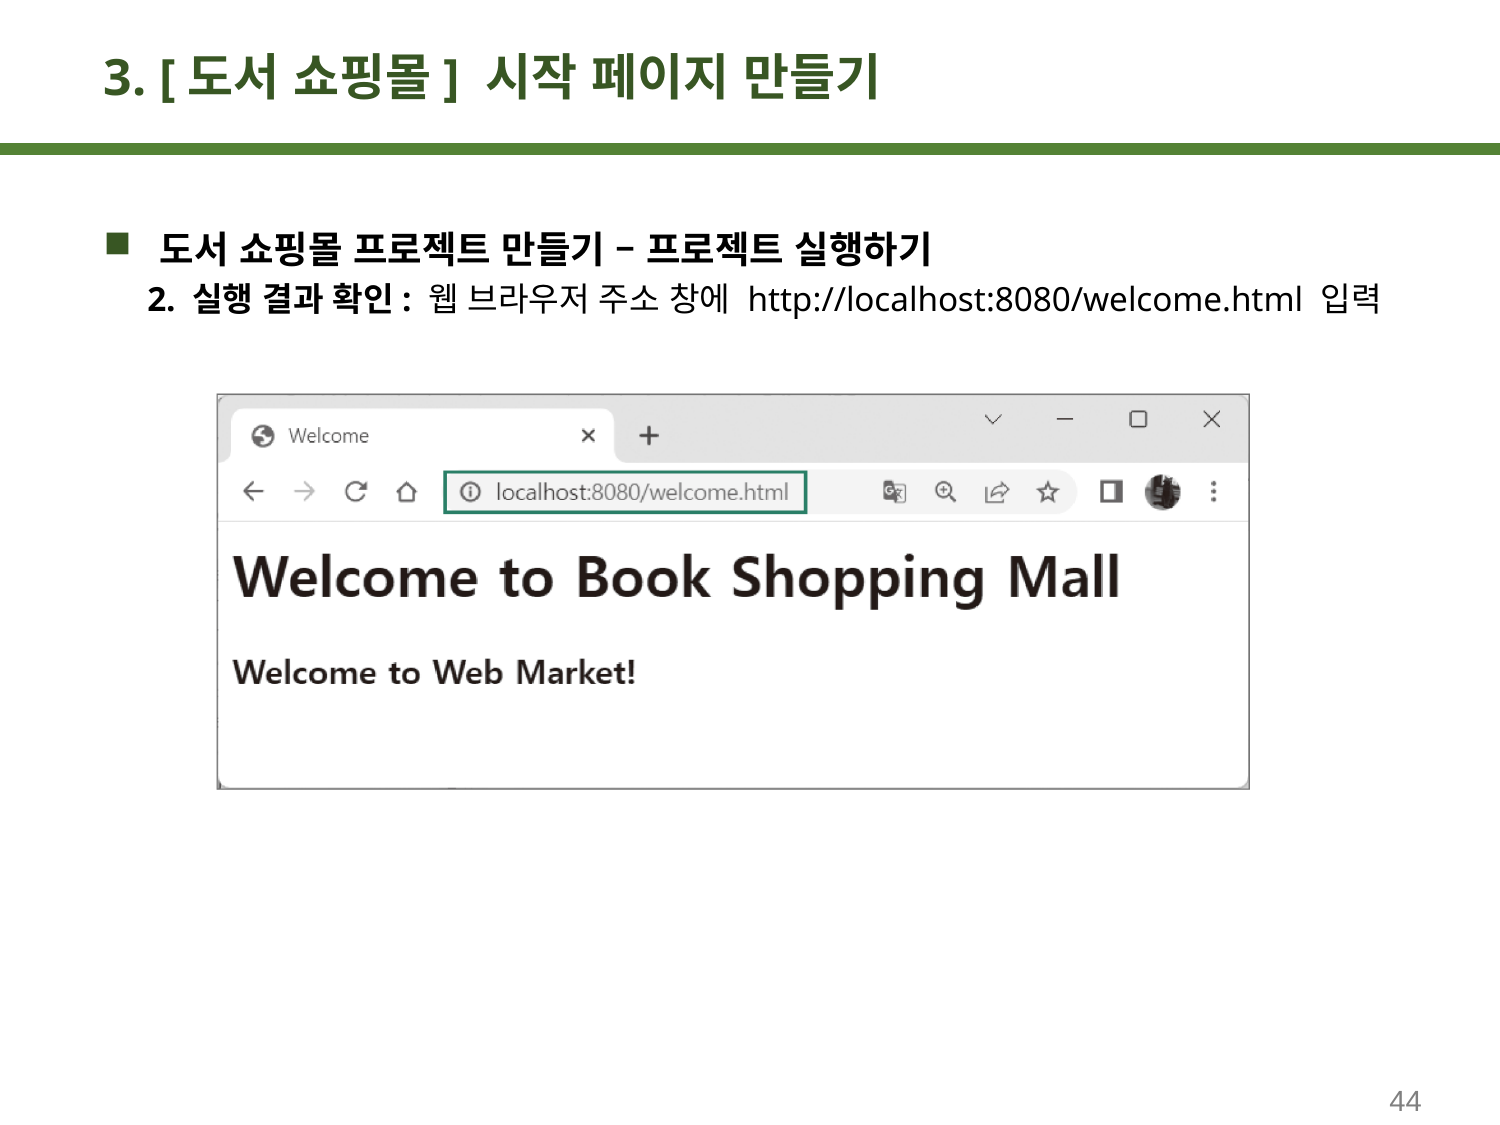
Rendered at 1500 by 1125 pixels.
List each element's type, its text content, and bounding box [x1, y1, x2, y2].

title 3. [도서 쇼핑몰] 시작 페이지 만들기 [88, 30, 1211, 121]
picture [213, 389, 1254, 794]
list 도서 쇼핑몰 프로젝트 만들기 – 프로젝트 실행하기 2. 실행 결과 확인: 웹 브라우저 주소 창에 http://localhost:8080/welcome.html 입력 [88, 196, 1467, 1083]
